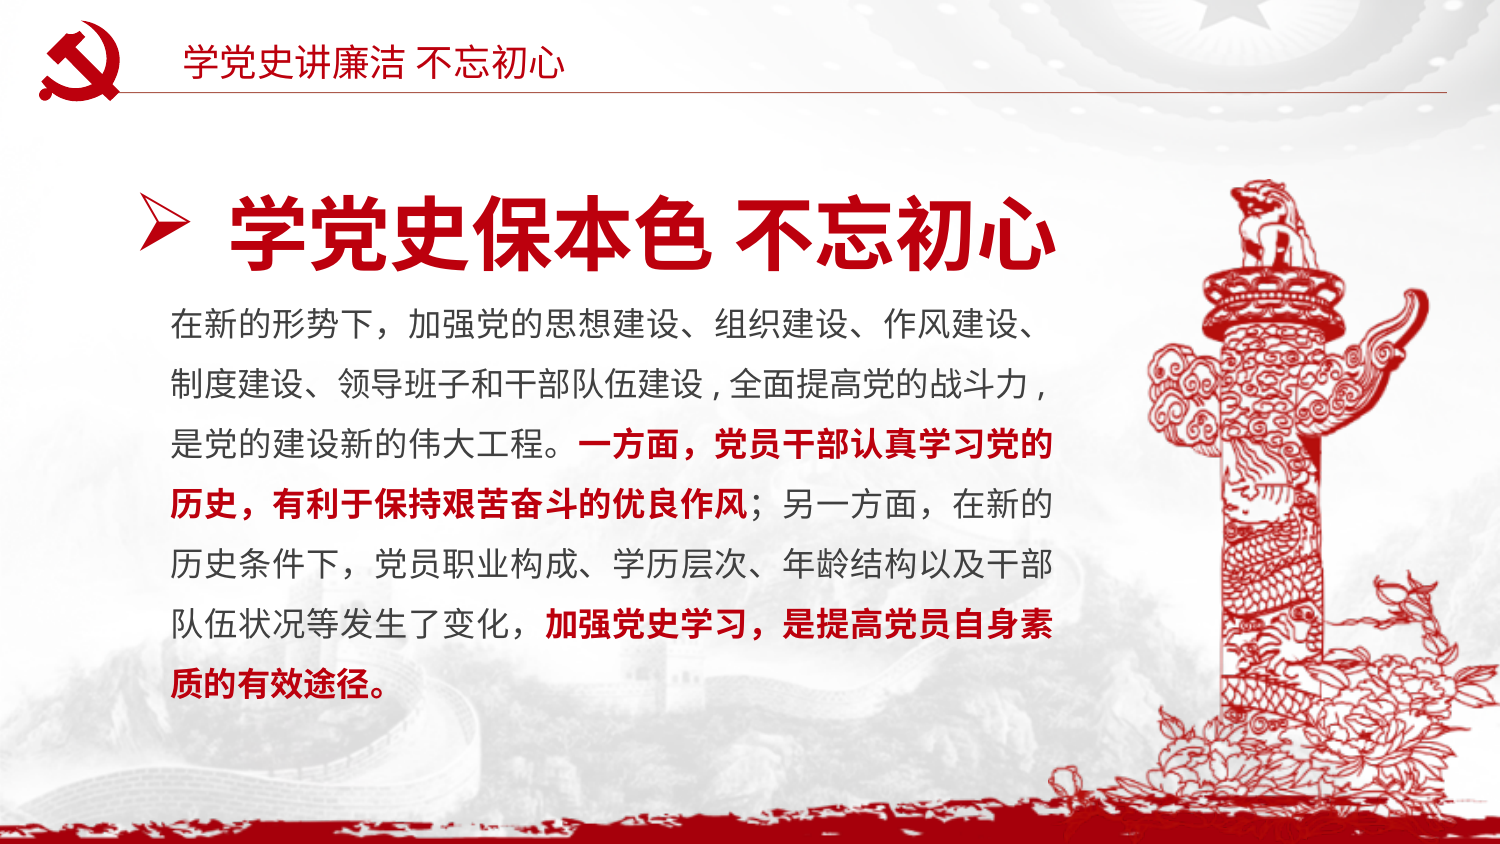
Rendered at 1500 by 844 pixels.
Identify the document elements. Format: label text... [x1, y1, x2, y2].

picture [0, 178, 1500, 844]
text_box 学党史讲廉洁 不忘初心 [167, 32, 833, 115]
text_box 学党史保本色 不忘初心 [118, 175, 1074, 235]
text_box 在新的形势下，加强党的思想建设、组织建设、作风建设、制度建设、领导班子和干部队伍建设,全面提高党的战斗力,是党的建设新的伟大工程。一方面，党员干部认真学习党的历史，有利于保持艰苦奋斗的优良作风；另一方面，在新的历史条件下，党员职业构成、学历层次、年龄结构以及干部队伍状况等发生了变化，加强党史学习，是提高党员自身素质的有效途径。 [5, 235, 1042, 711]
